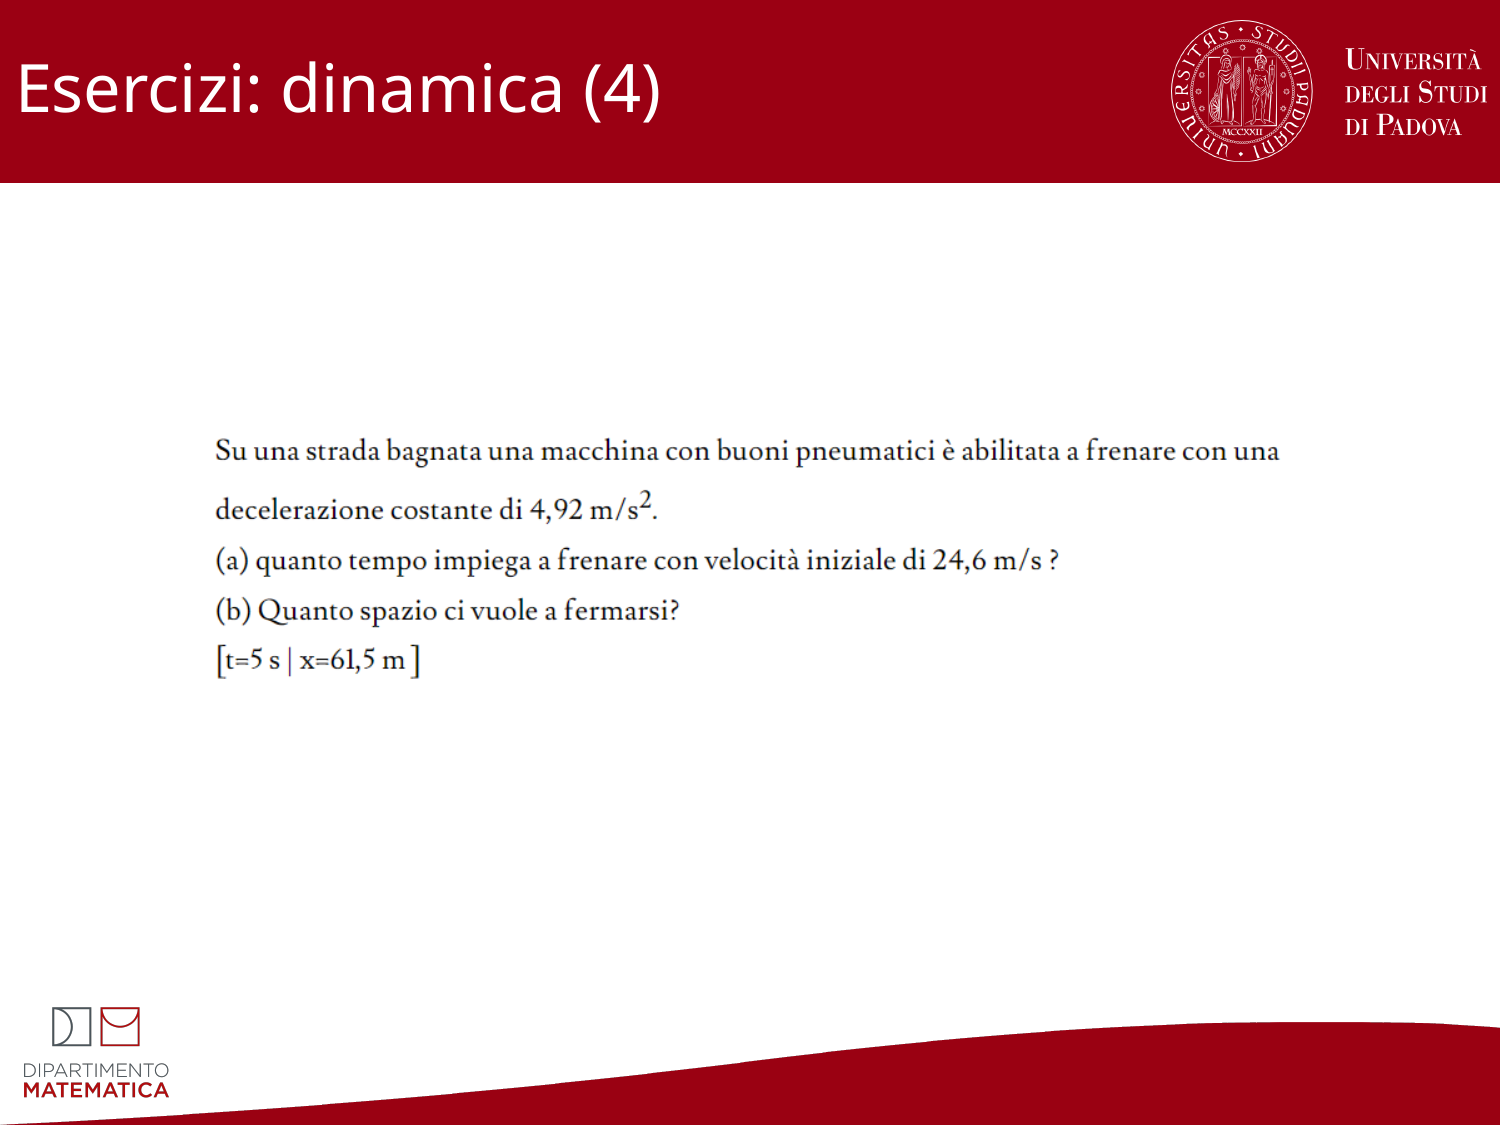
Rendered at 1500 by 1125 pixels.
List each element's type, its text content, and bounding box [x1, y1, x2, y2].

picture [187, 431, 1312, 694]
picture [0, 1007, 1500, 1125]
title Esercizi: dinamica (4) [0, 0, 1159, 183]
picture [1171, 20, 1487, 162]
